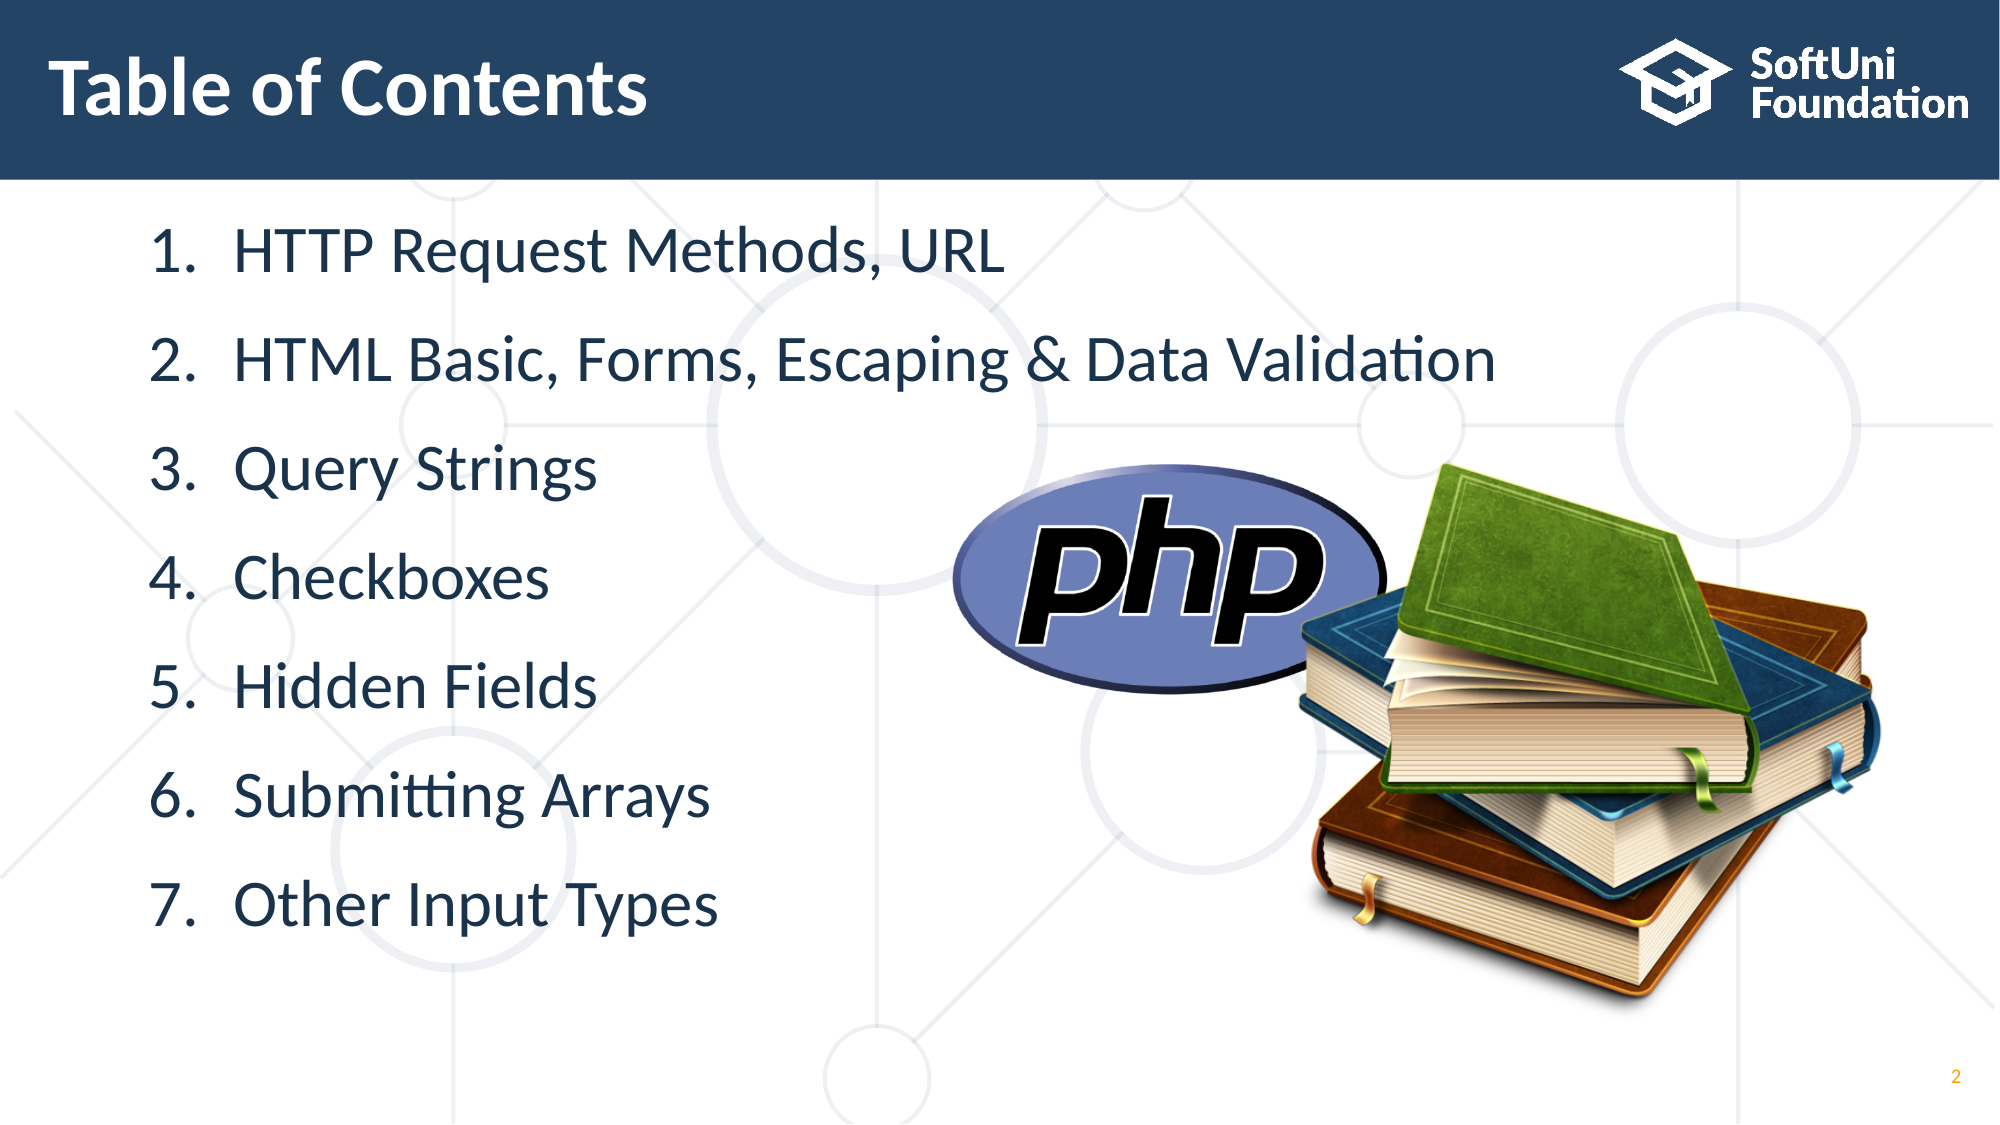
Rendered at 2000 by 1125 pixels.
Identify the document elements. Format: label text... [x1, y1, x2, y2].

title Table of Contents [31, 16, 1591, 162]
picture [1618, 38, 1968, 126]
slide_number 2 [1896, 1049, 1968, 1101]
picture [949, 462, 1886, 1023]
list HTTP Request Methods, URL HTML Basic, Forms, Escaping & Data Validation Query Strings Checkboxes Hidden Fields Submitting Arrays Other Input Types [31, 196, 1970, 1050]
